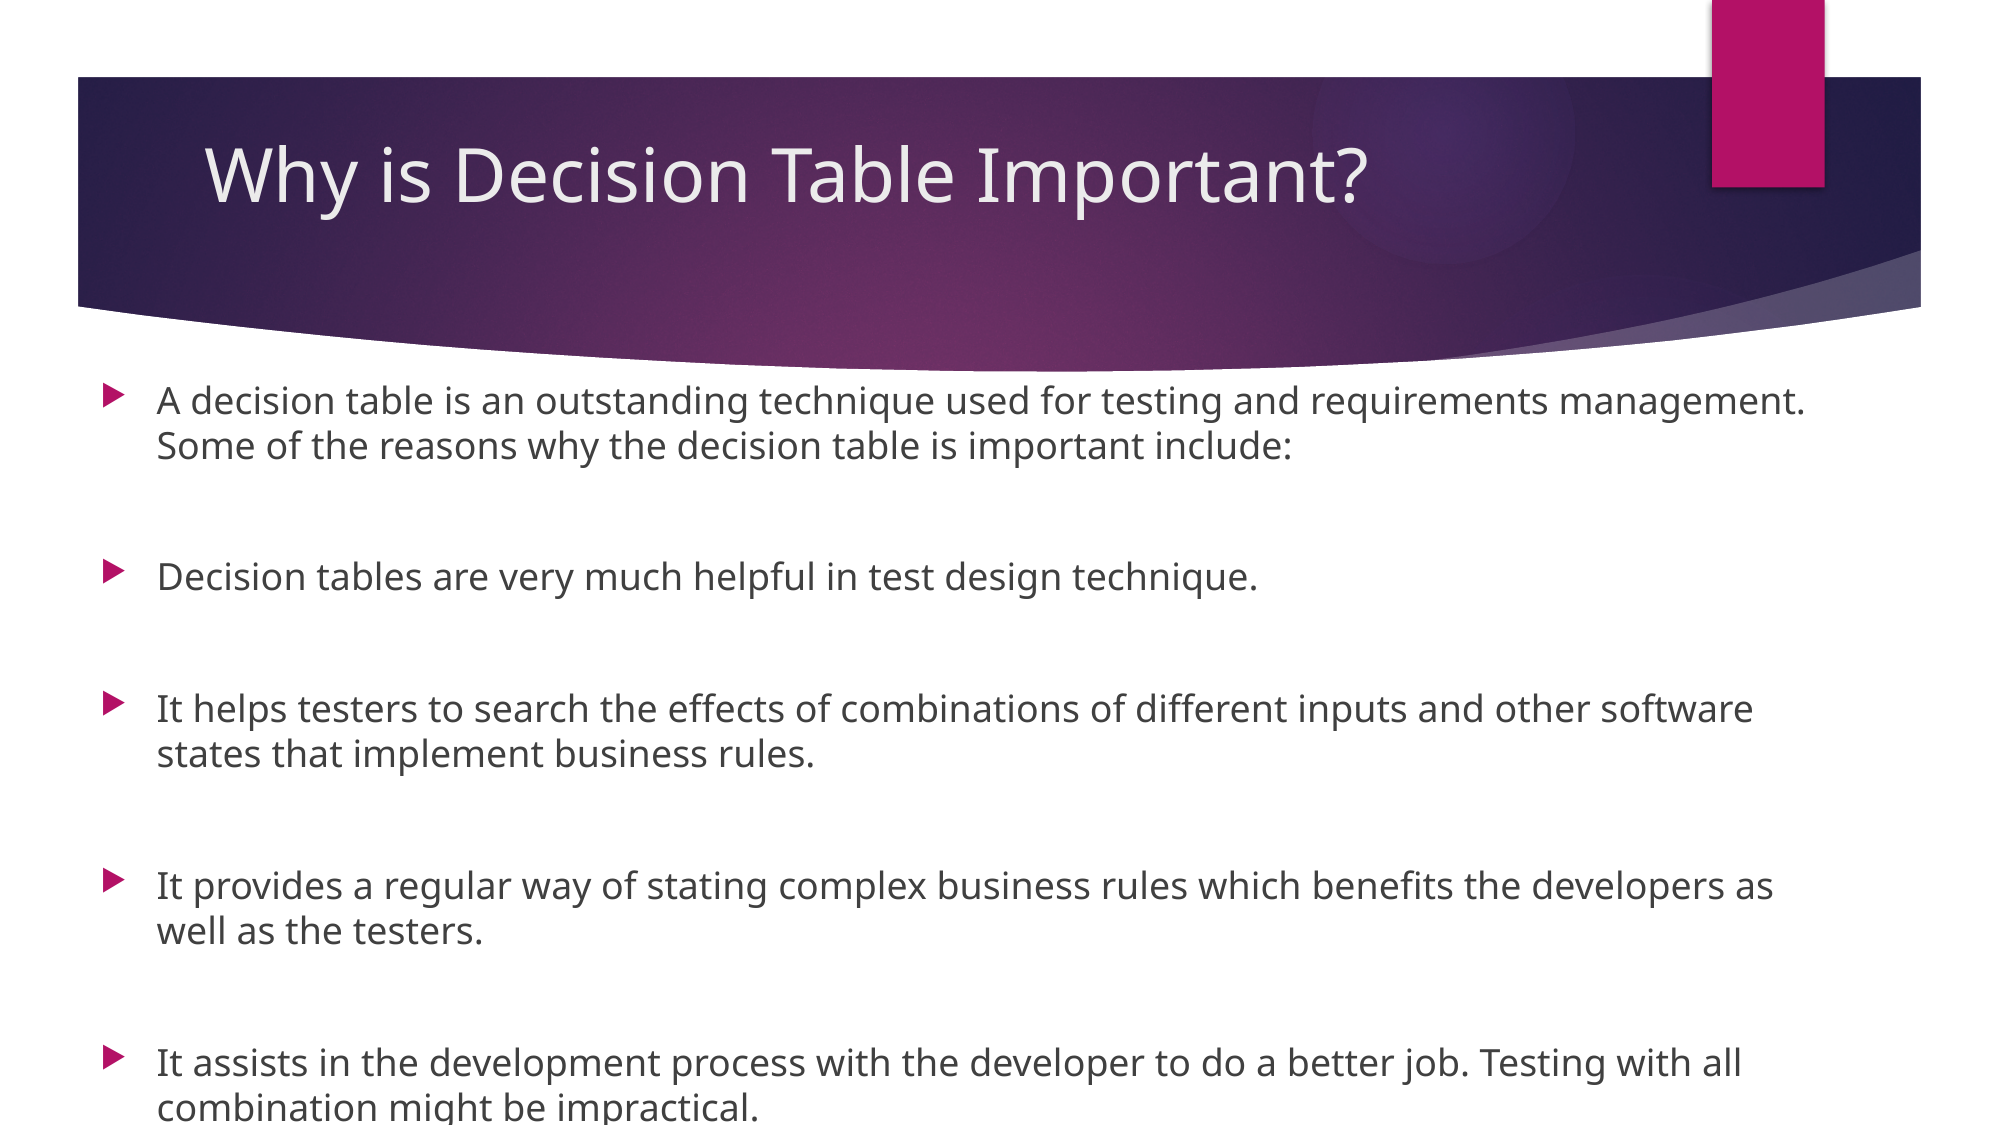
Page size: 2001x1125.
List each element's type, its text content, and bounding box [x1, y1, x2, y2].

list A decision table is an outstanding technique used for testing and requirements management. Some of the reasons why the decision table is important include: Decision tables are very much helpful in test design technique. It helps testers to search the effects of combinations of different inputs and other software states that implement business rules. It provides a regular way of stating complex business rules which benefits the developers as well as the testers. It assists in the development process with the developer to do a better job. Testing with all combination might be impractical. It the most preferable choice for testing and requirements management. It is a structured exercise to prepare requirements when dealing with complex business rules. It is also used in model complicated logic. [85, 369, 1856, 1062]
title Why is Decision Table Important? [189, 159, 1627, 276]
